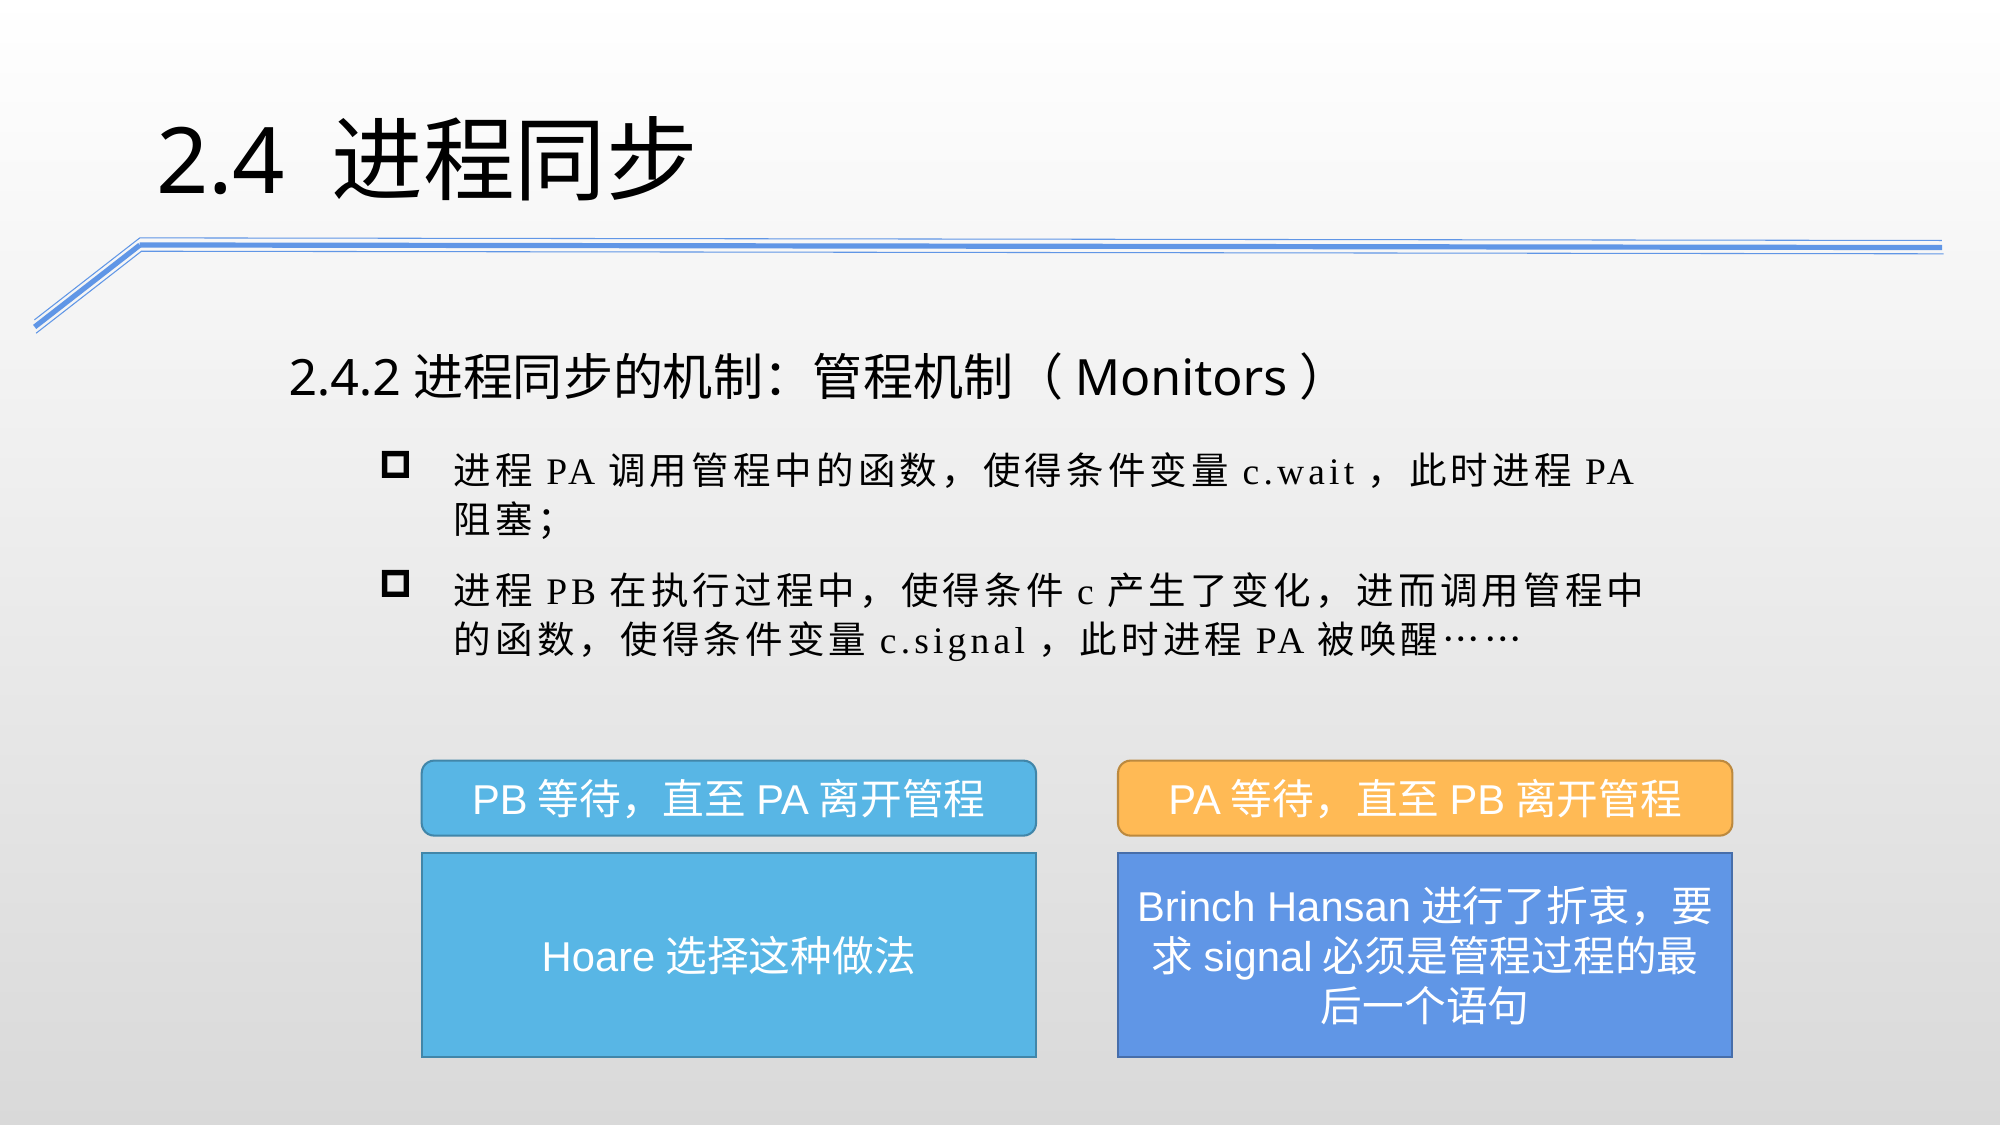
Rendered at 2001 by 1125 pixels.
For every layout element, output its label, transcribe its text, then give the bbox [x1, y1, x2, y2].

text_box PA等待，直至PB离开管程 [1116, 759, 1734, 837]
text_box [34, 237, 1942, 244]
text_box PB等待，直至PA离开管程 [420, 759, 1038, 837]
text_box Brinch Hansan进行了折衷，要求signal必须是管程过程的最后一个语句 [1117, 852, 1733, 1058]
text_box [36, 251, 1944, 334]
list 进程PA调用管程中的函数，使得条件变量c.wait，此时进程PA阻塞； 进程PB在执行过程中，使得条件c产生了变化，进而调用管程中的函数，使得条件变量c.signal，此时进程PA被唤醒…… [364, 434, 1675, 710]
text_box 2.4 进程同步 [141, 94, 1570, 219]
text_box 2.4.2进程同步的机制：管程机制（Monitors） [273, 307, 1992, 413]
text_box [34, 244, 1942, 327]
text_box Hoare选择这种做法 [421, 852, 1037, 1058]
